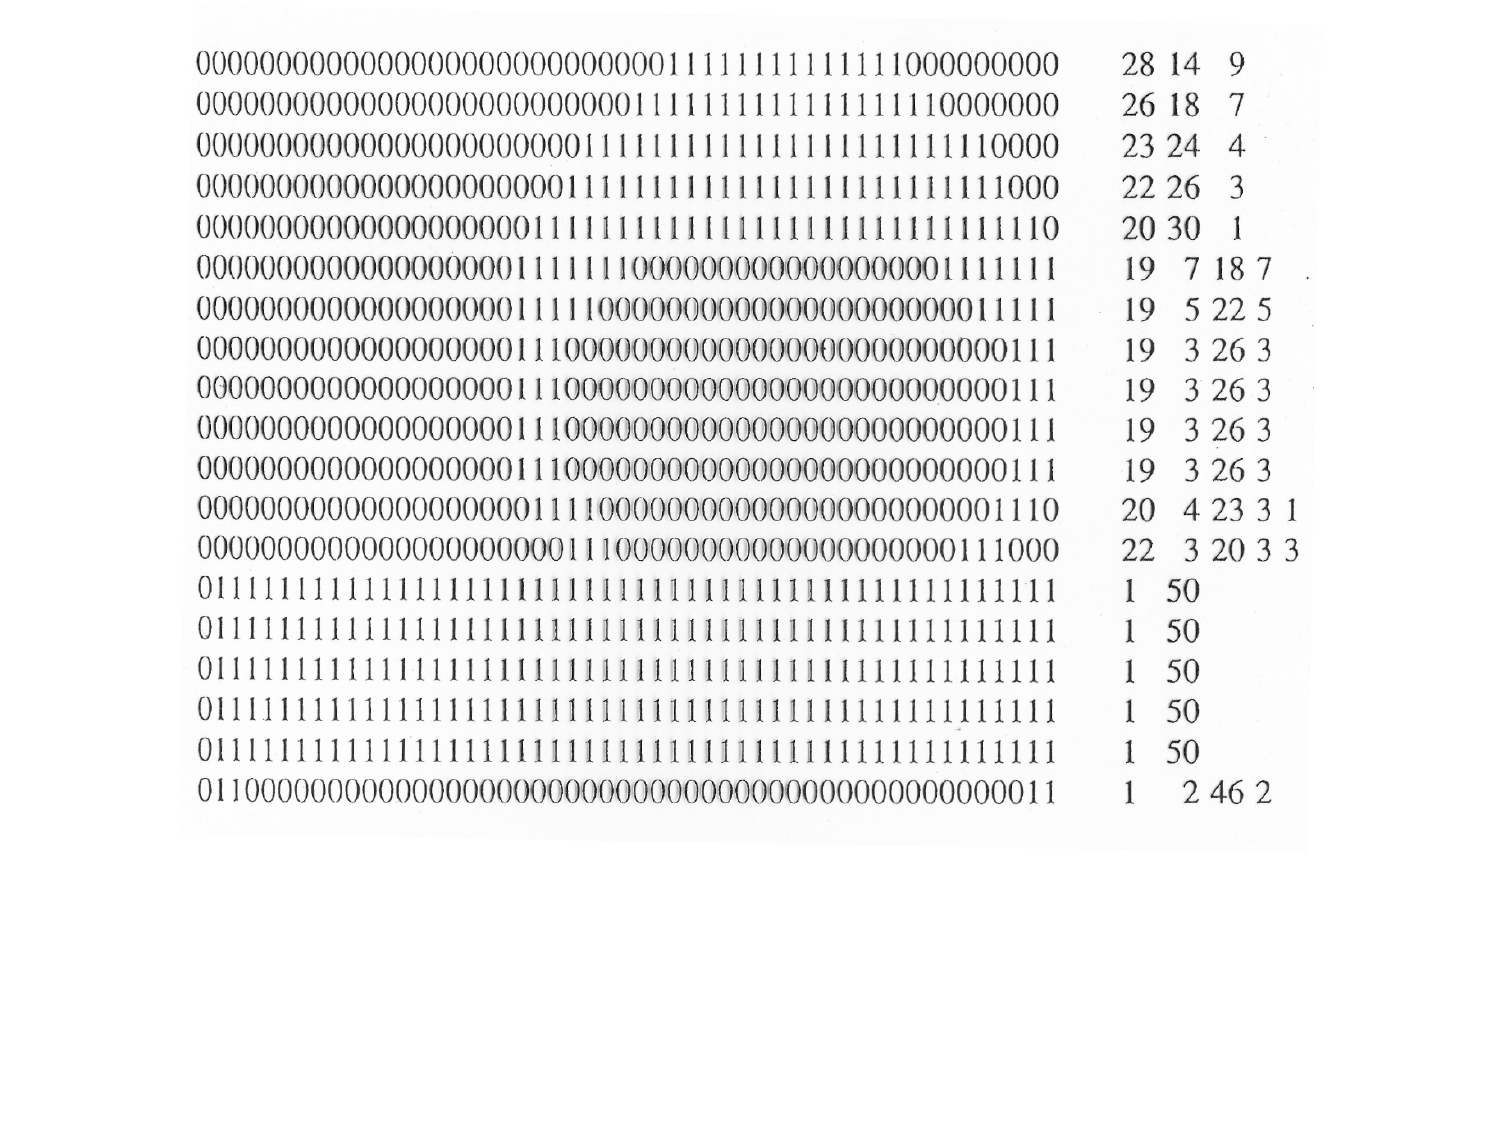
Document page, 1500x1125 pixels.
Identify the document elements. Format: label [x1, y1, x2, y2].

picture [178, 0, 1322, 994]
